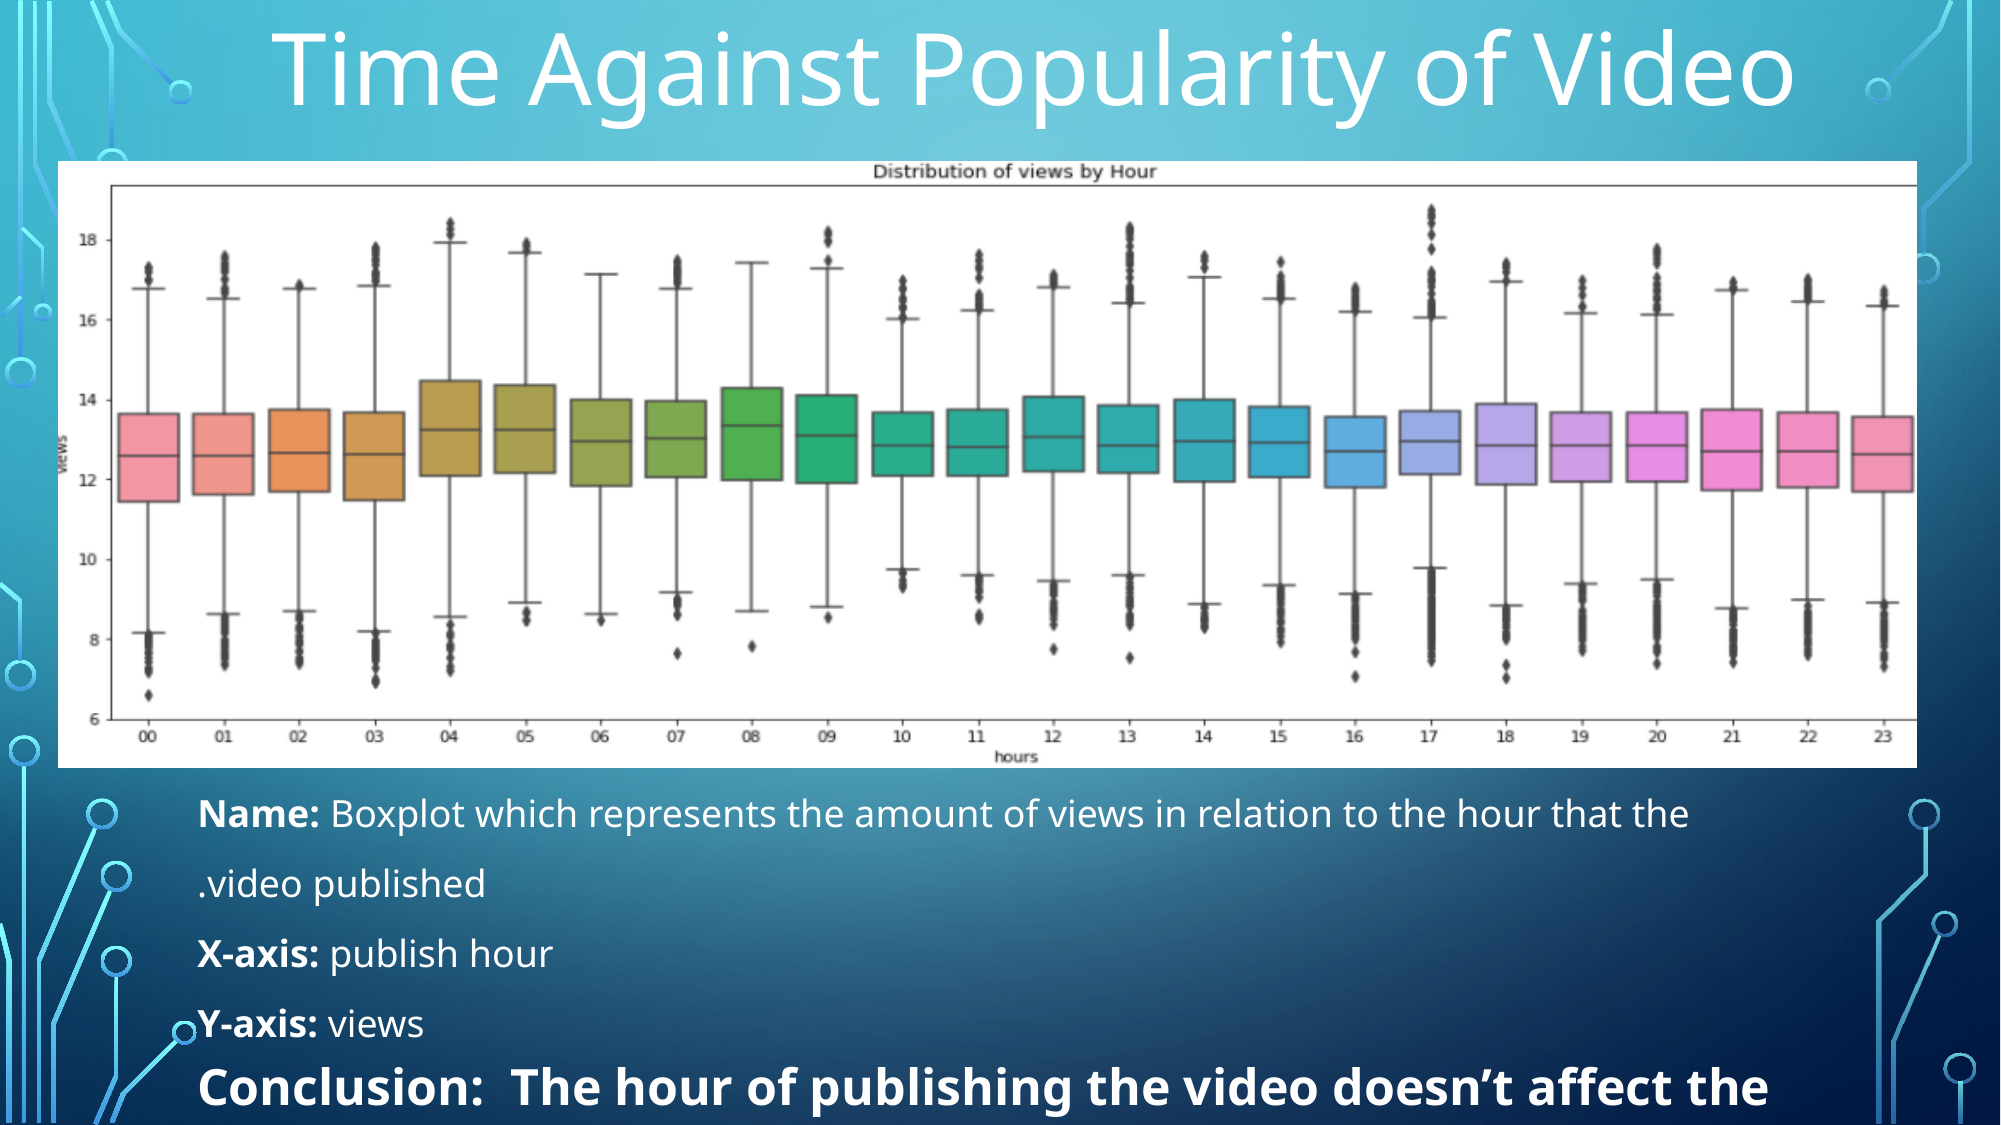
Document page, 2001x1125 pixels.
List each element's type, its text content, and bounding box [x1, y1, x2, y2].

picture [57, 160, 1917, 769]
text_box Time Against Popularity of Video [271, 15, 1917, 126]
text_box Name: Boxplot which represents the amount of views in relation to the hour that the video published. X-axis: publish hour Y-axis: views Conclusion: The hour of publishing the video doesn’t affect the popularity. [197, 769, 1795, 1125]
